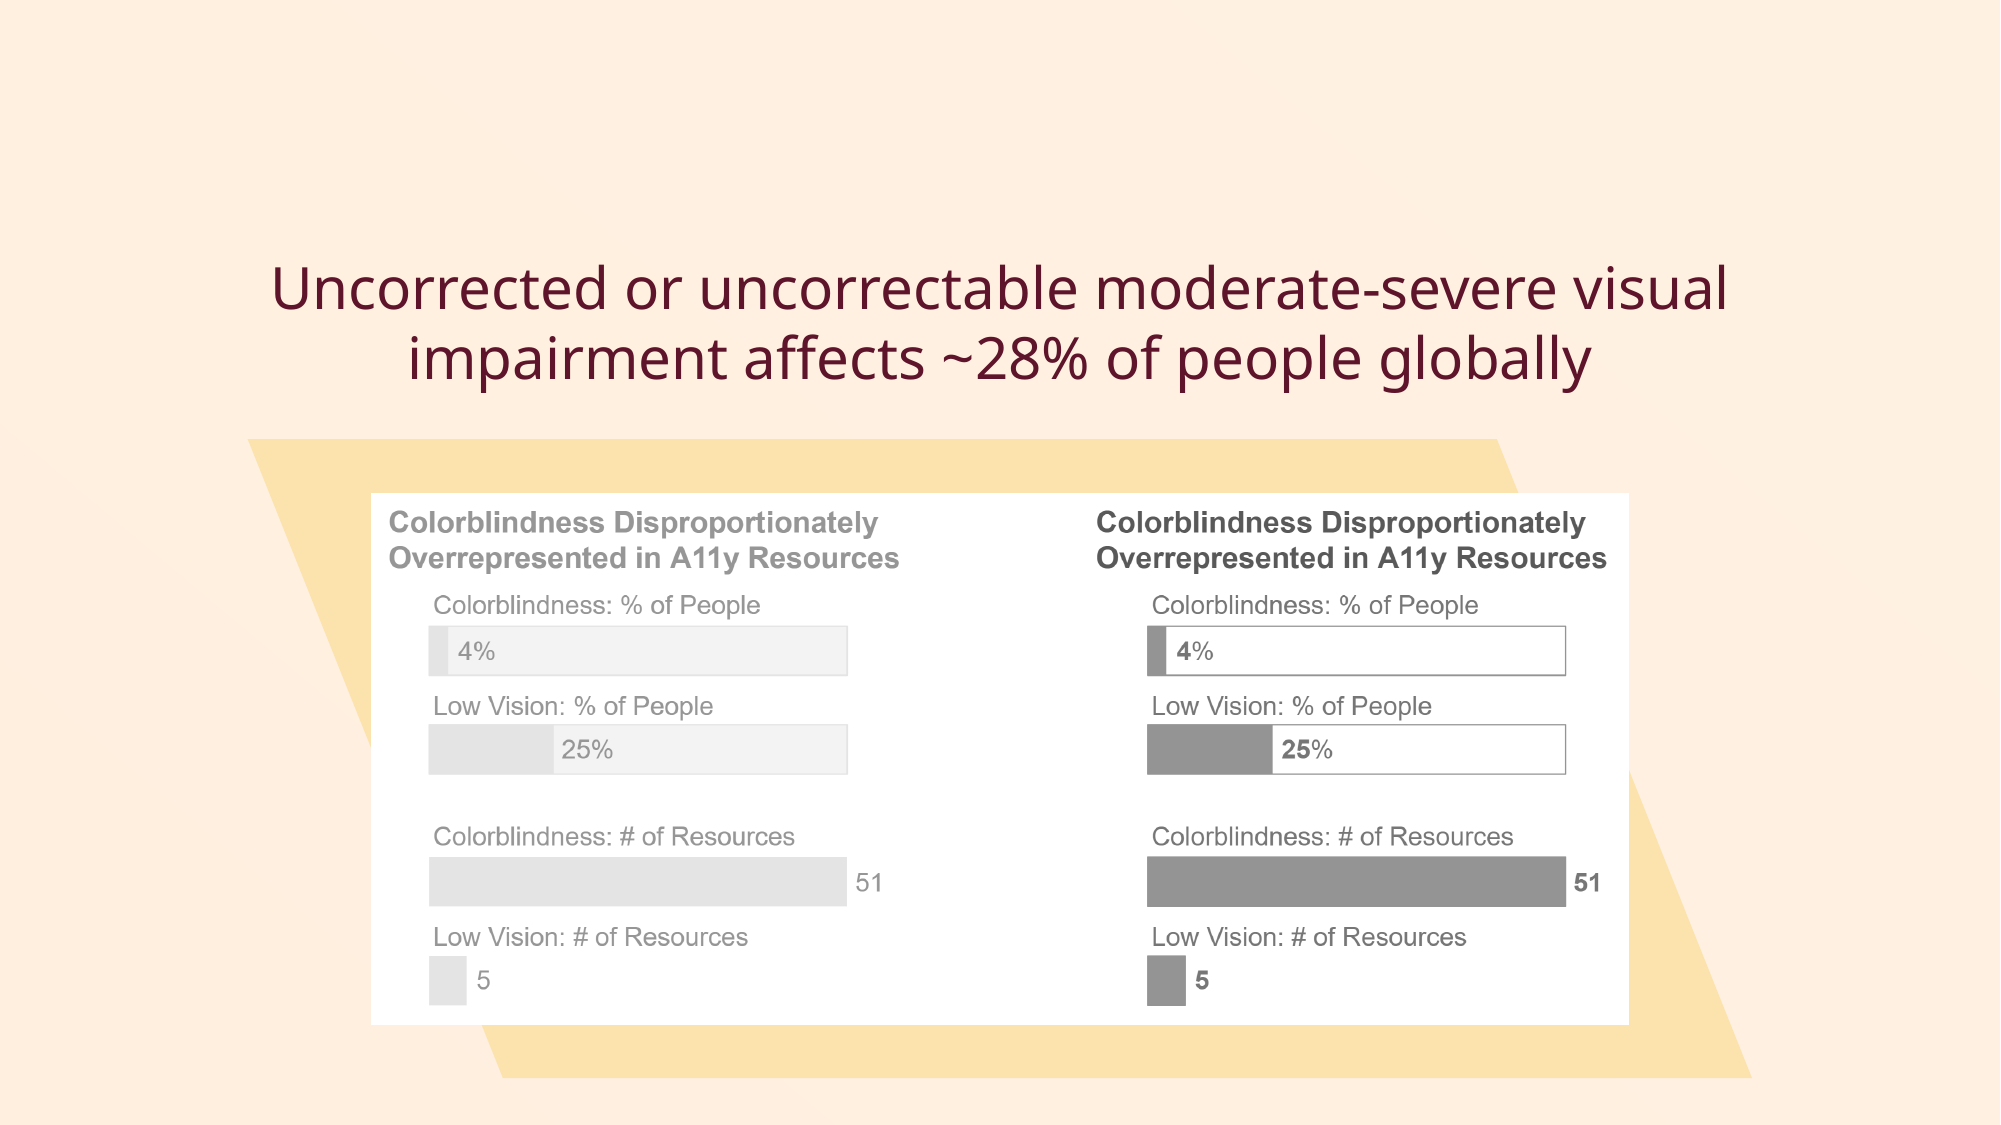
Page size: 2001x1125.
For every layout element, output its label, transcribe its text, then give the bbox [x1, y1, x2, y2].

picture [370, 492, 1629, 1025]
title Uncorrected or uncorrectable moderate-severe visual impairment affects ~28% of people globally [137, 236, 1863, 454]
text_box [482, 776, 1754, 1081]
text_box [251, 454, 1520, 739]
